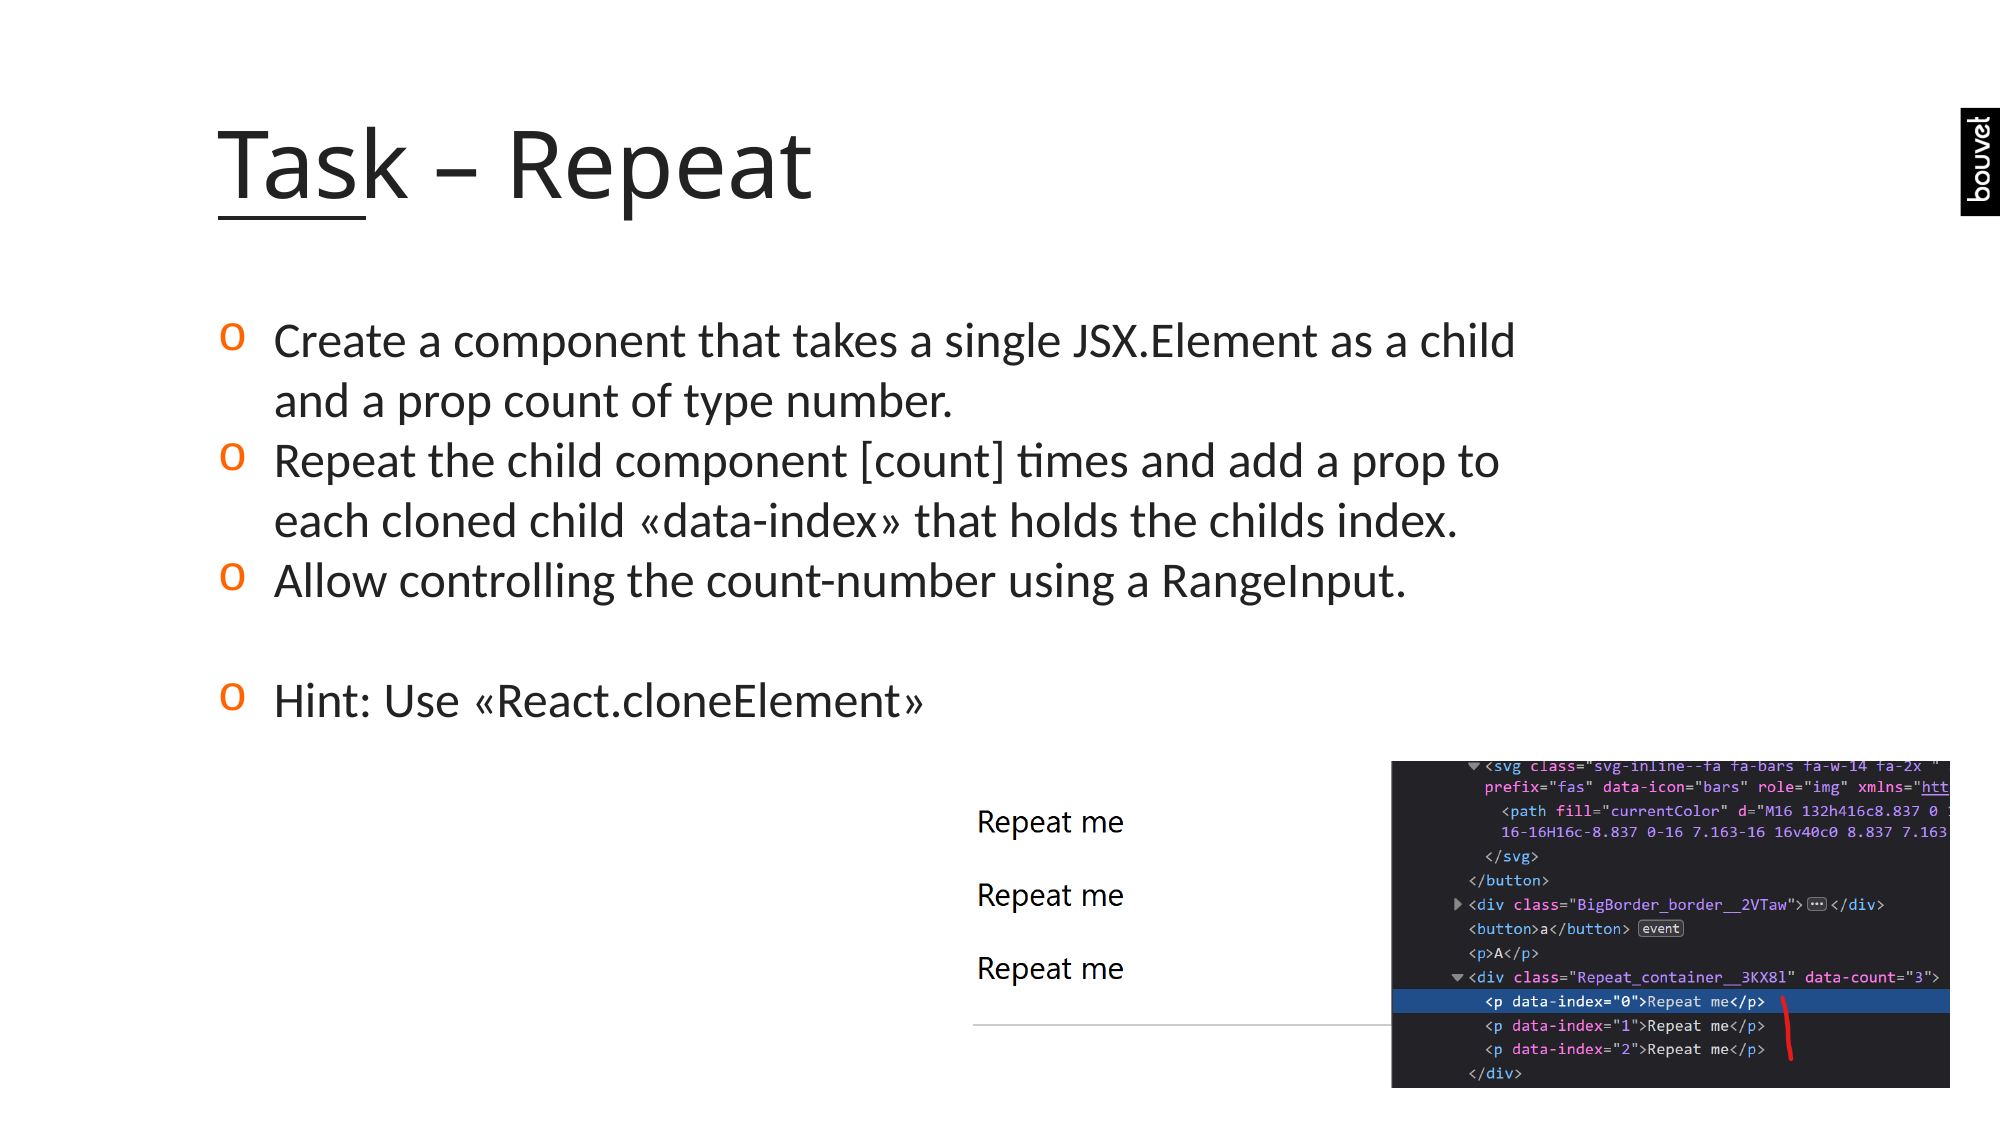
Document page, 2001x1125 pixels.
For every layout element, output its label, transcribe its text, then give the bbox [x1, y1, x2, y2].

title Task – Repeat [202, 59, 1856, 278]
picture [973, 761, 1950, 1089]
list Create a component that takes a single JSX.Element as a child and a prop count of type number. Repeat the child component [count] times and add a prop to each cloned child «data-index» that holds the childs index. Allow controlling the count-number using a RangeInput. Hint: Use «React.cloneElement» [202, 299, 1578, 1014]
